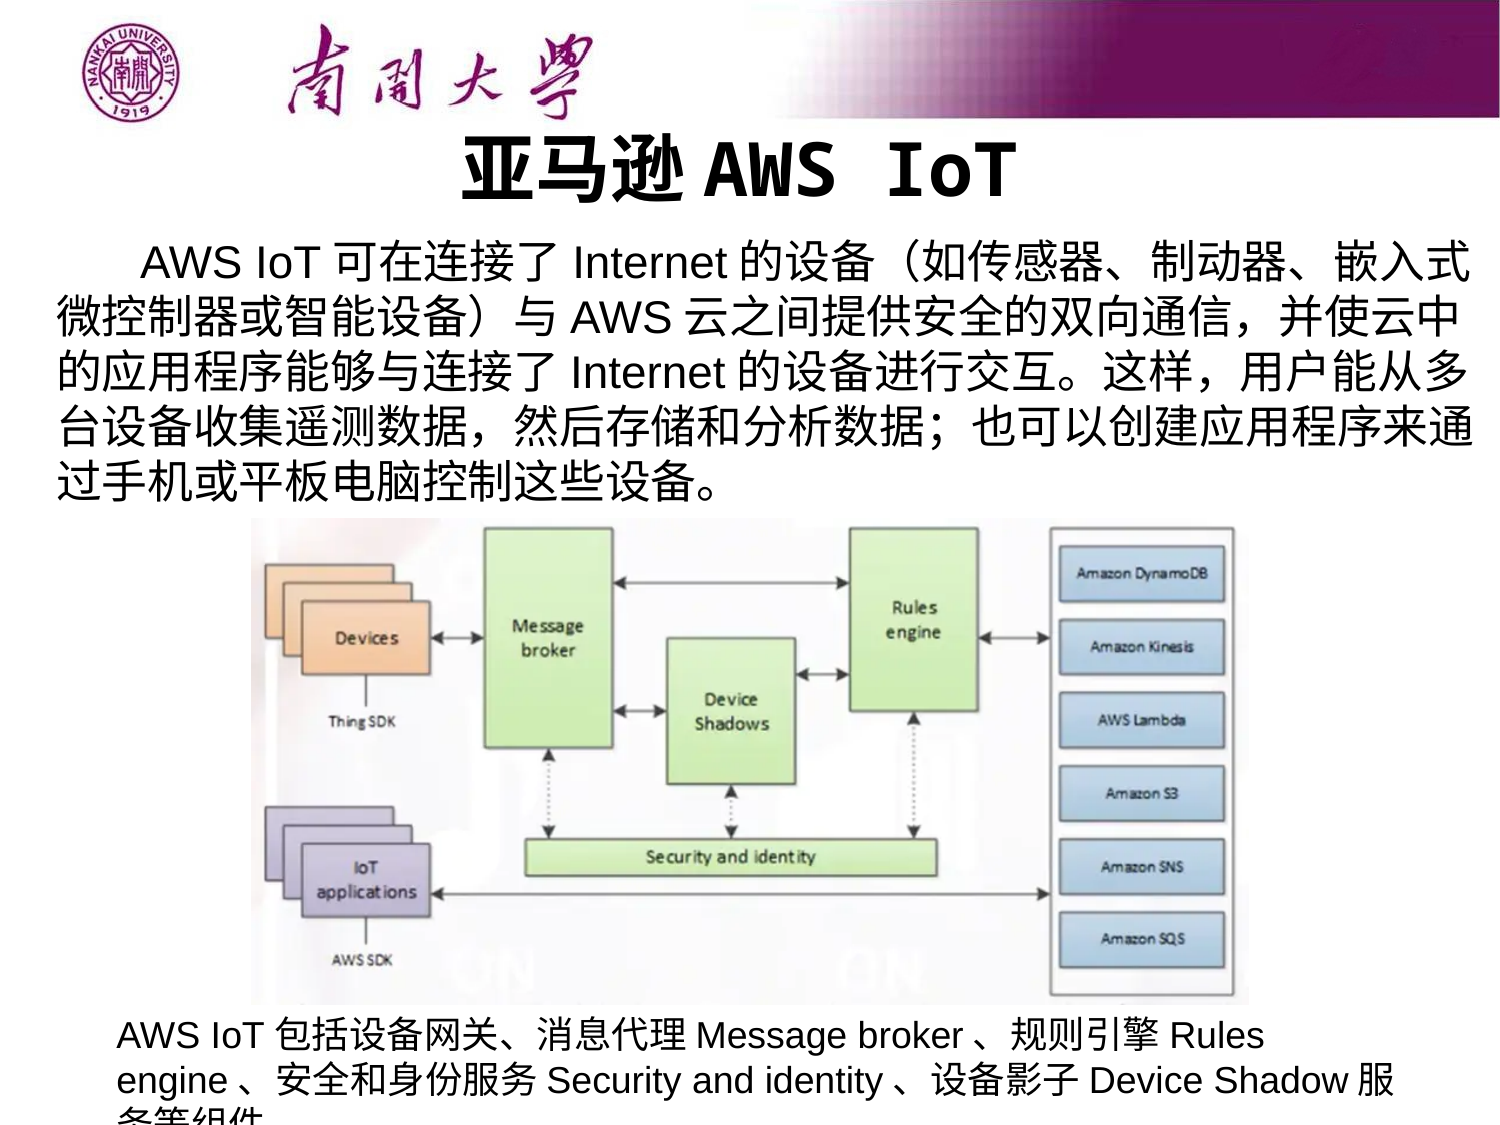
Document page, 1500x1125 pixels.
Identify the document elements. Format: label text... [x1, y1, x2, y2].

picture [0, 0, 1500, 1125]
text_box AWS IoT包括设备网关、消息代理Message broker、规则引擎Rules engine、安全和身份服务Security and identity、设备影子Device Shadow服务等组件。 [101, 1003, 1440, 1125]
text_box 亚马逊AWS IoT [445, 113, 1096, 219]
text_box AWS IoT可在连接了Internet的设备（如传感器、制动器、嵌入式微控制器或智能设备）与AWS云之间提供安全的双向通信，并使云中的应用程序能够与连接了Internet的设备进行交互。这样，用户能从多台设备收集遥测数据，然后存储和分析数据；也可以创建应用程序来通过手机或平板电脑控制这些设备。 [41, 224, 1500, 515]
